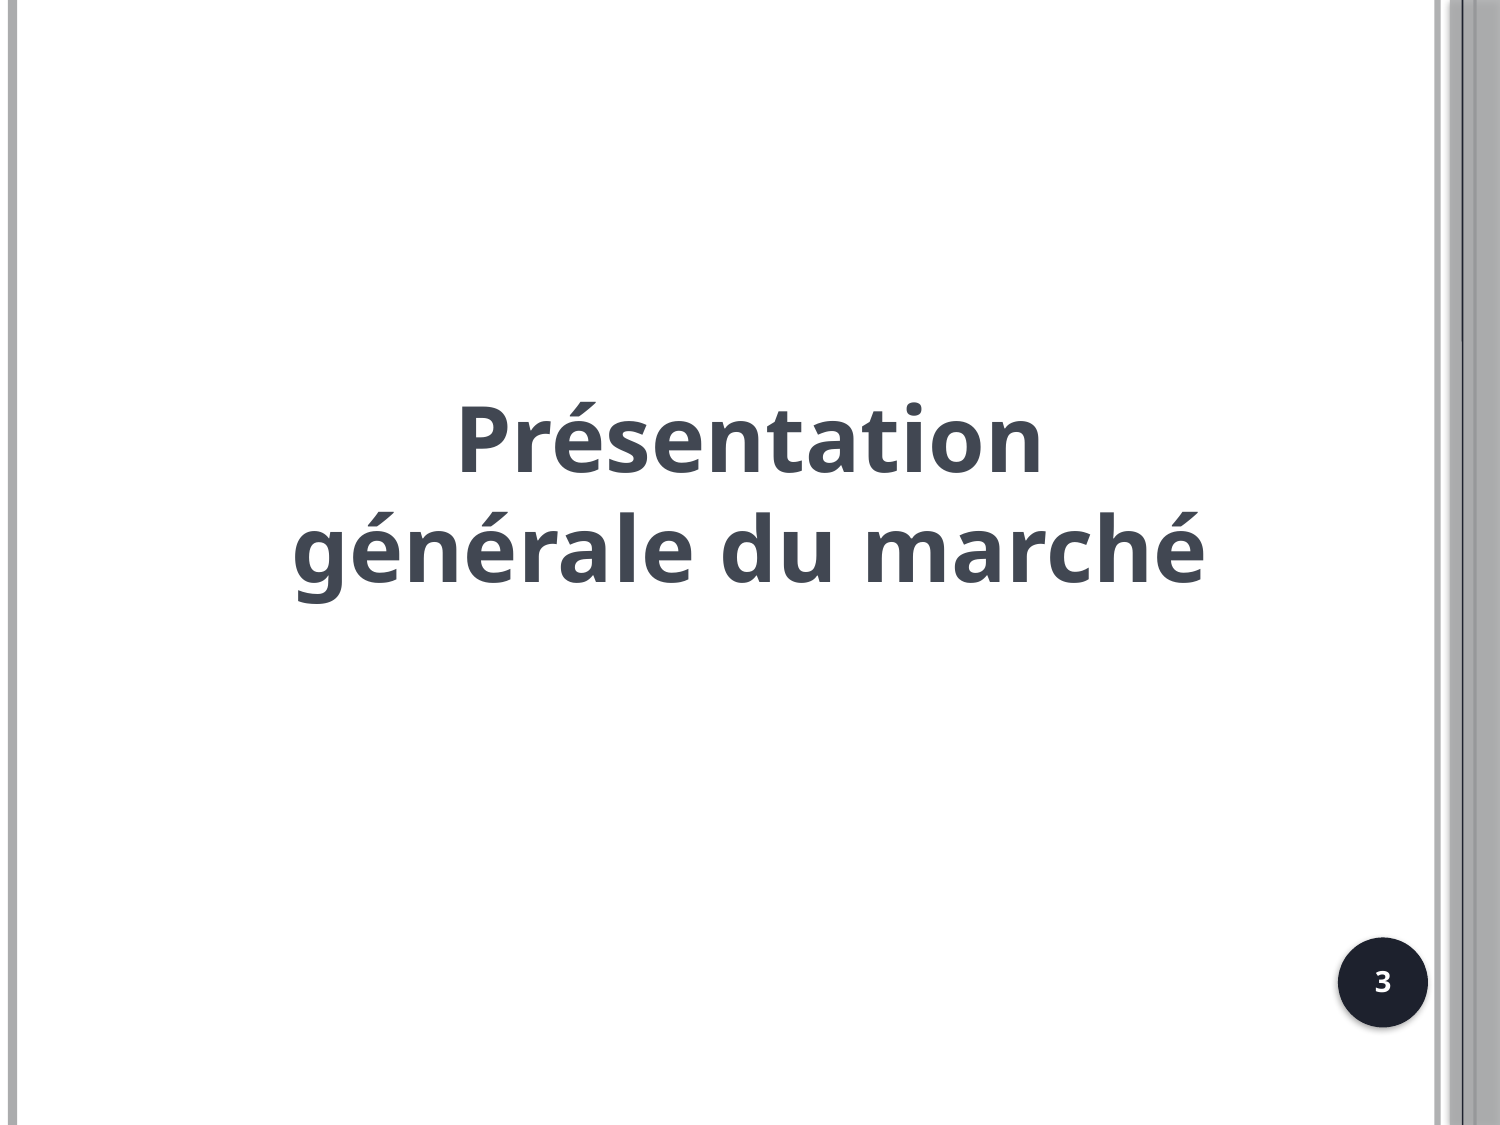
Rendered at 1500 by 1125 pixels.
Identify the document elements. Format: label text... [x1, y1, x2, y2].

slide_number 3 [1333, 940, 1434, 1027]
text_box Présentation générale du marché [242, 373, 1258, 609]
